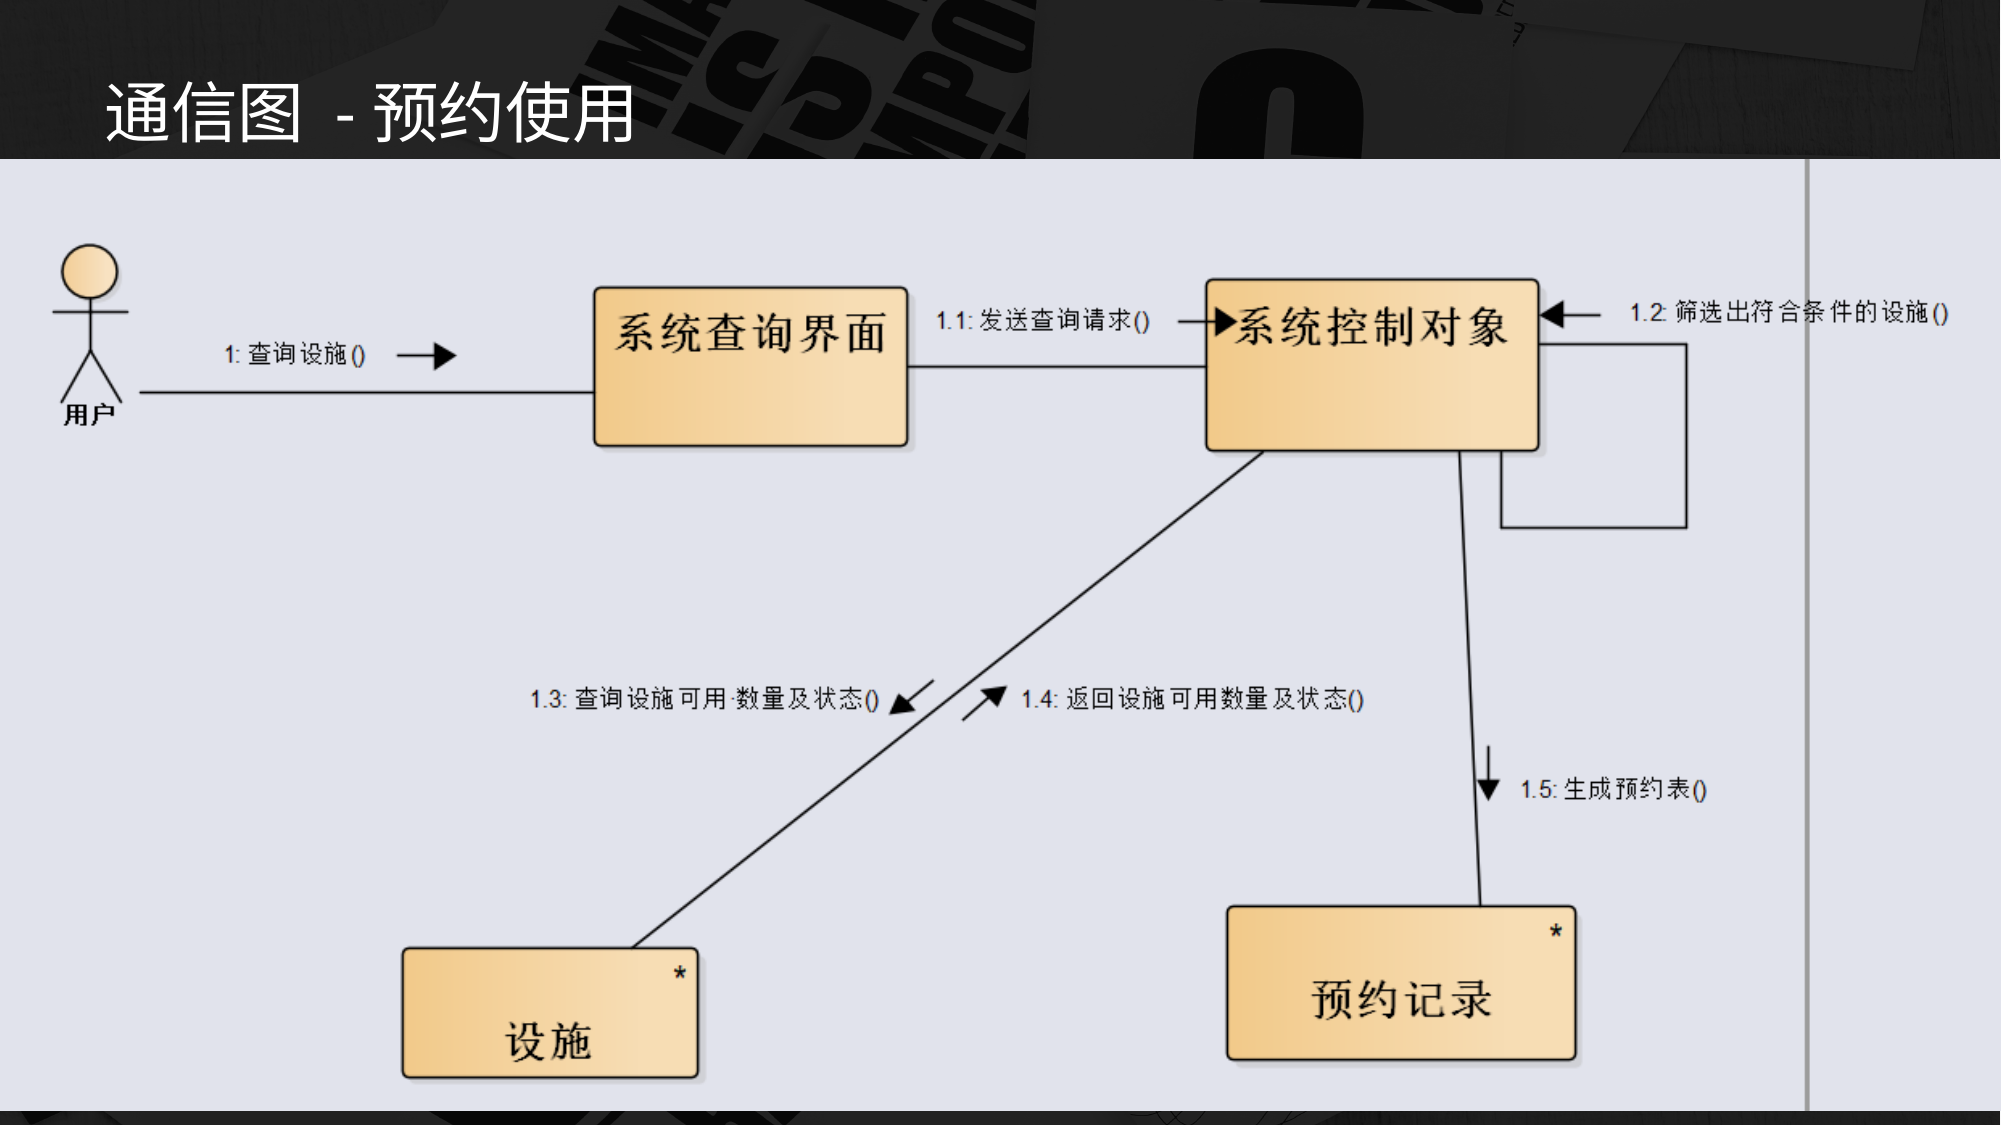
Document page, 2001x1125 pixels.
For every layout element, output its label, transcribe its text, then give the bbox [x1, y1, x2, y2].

text_box [0, 1111, 2000, 1125]
picture [0, 0, 2001, 1125]
text_box [125, 105, 1567, 159]
text_box [0, 0, 2000, 159]
text_box 通信图 -预约使用 [89, 63, 705, 158]
